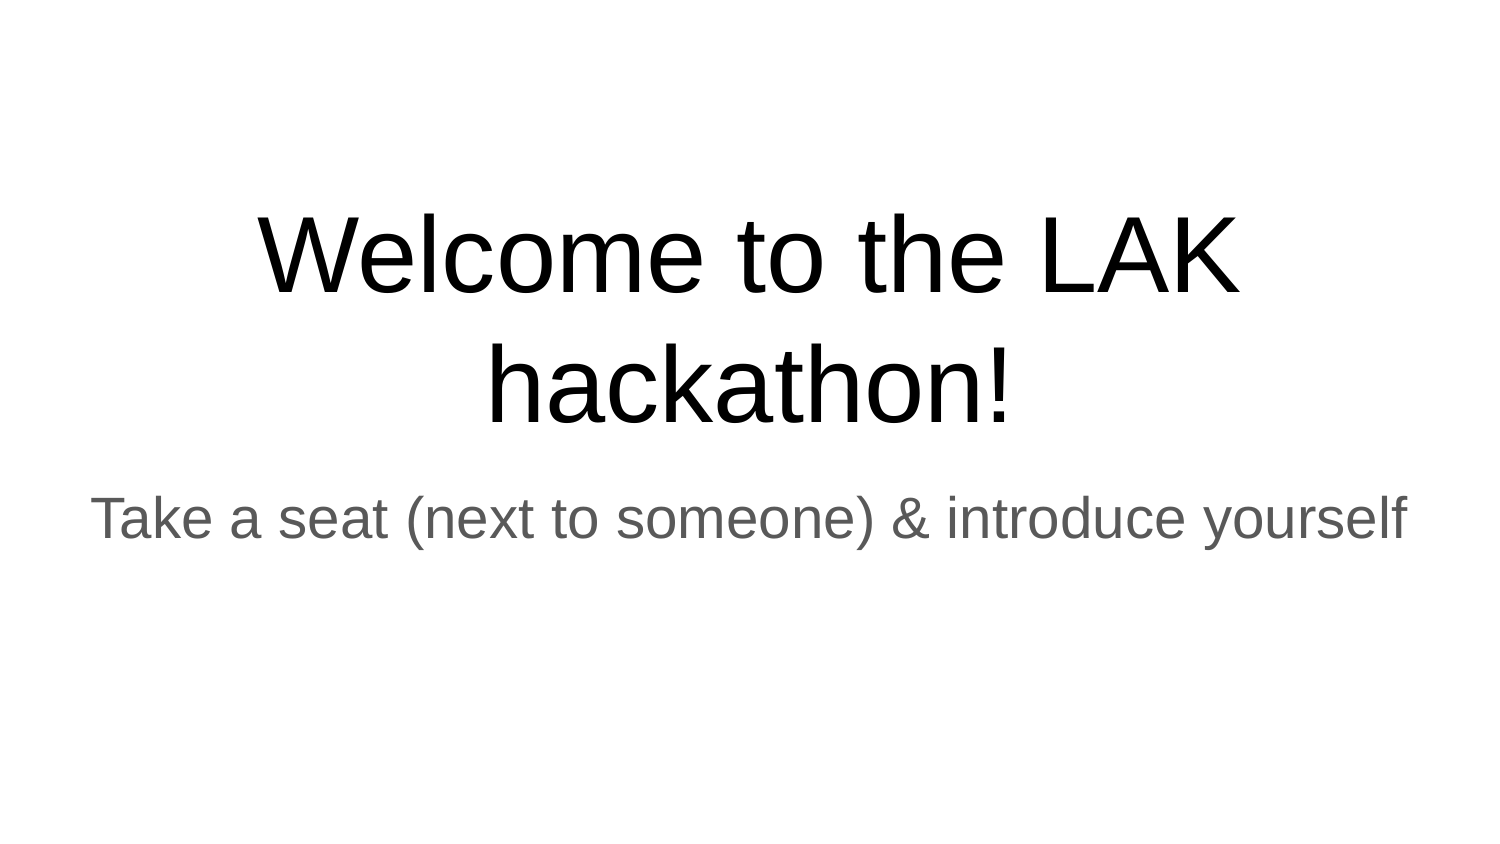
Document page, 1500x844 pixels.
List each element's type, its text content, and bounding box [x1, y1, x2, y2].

subtitle Take a seat (next to someone) & introduce yourself [51, 464, 1449, 595]
title Welcome to the LAK hackathon! [51, 122, 1449, 459]
